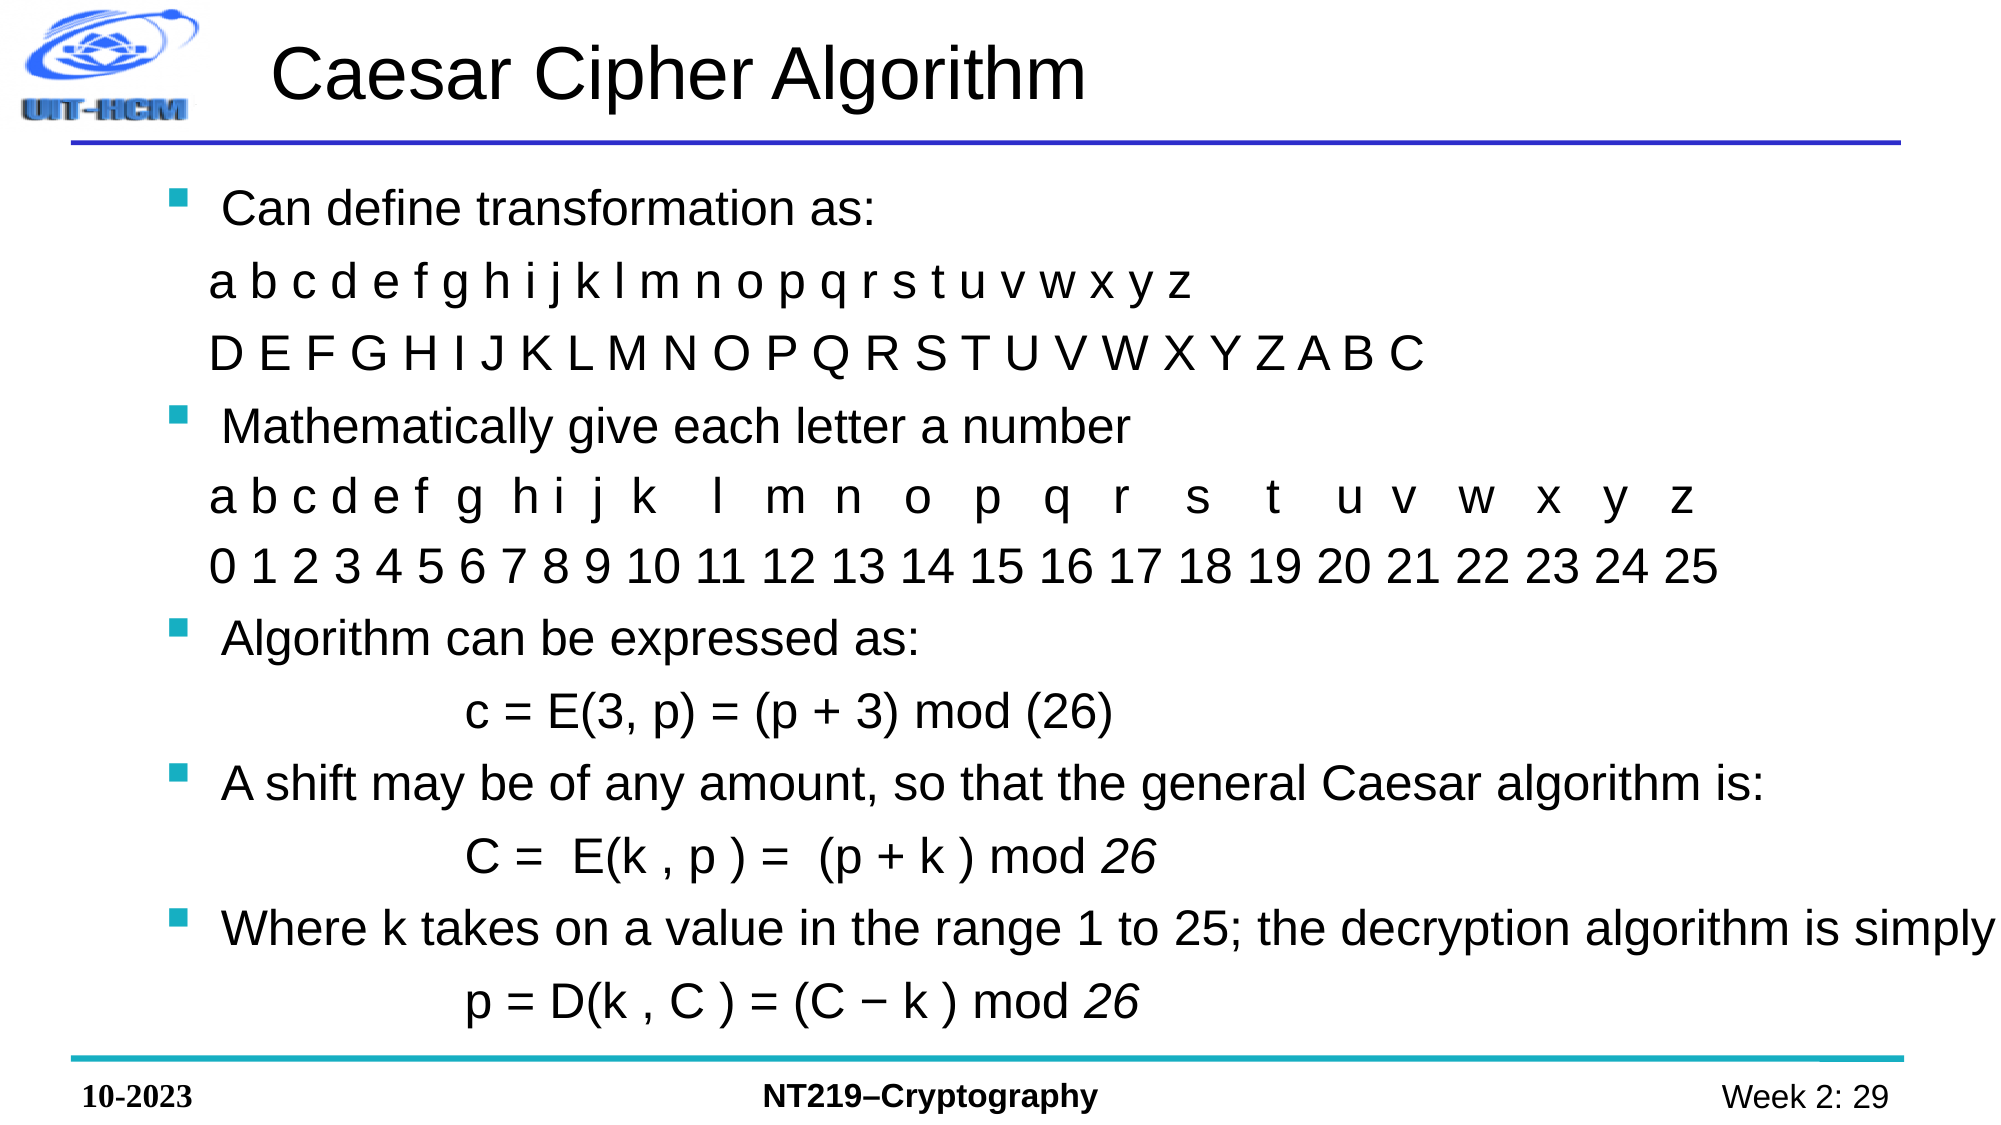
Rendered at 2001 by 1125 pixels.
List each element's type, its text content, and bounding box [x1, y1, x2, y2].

title Caesar Cipher Algorithm [255, 0, 1516, 168]
list Can define transformation as: a b c d e f g h i j k l m n o p q r s t u v w x y z D E F G H I J K L M N O P Q R S T U V W X Y Z A B C Mathematically give each letter a number a b c d e f g h i j k l m n o p q r s t u v w x y z 0 1 2 3 4 5 6 7 8 9 10 11 12 13 14 15 16 17 18 19 20 21 22 23 24 25 Algorithm can be expressed as: c = E(3, p) = (p + 3) mod (26) A shift may be of any amount, so that the general Caesar algorithm is: C = E(k , p ) = (p + k ) mod 26 Where k takes on a value in the range 1 to 25; the decryption algorithm is simply: p = D(k , C ) = (C − k ) mod 26 [149, 168, 2000, 1036]
picture [0, 0, 221, 132]
